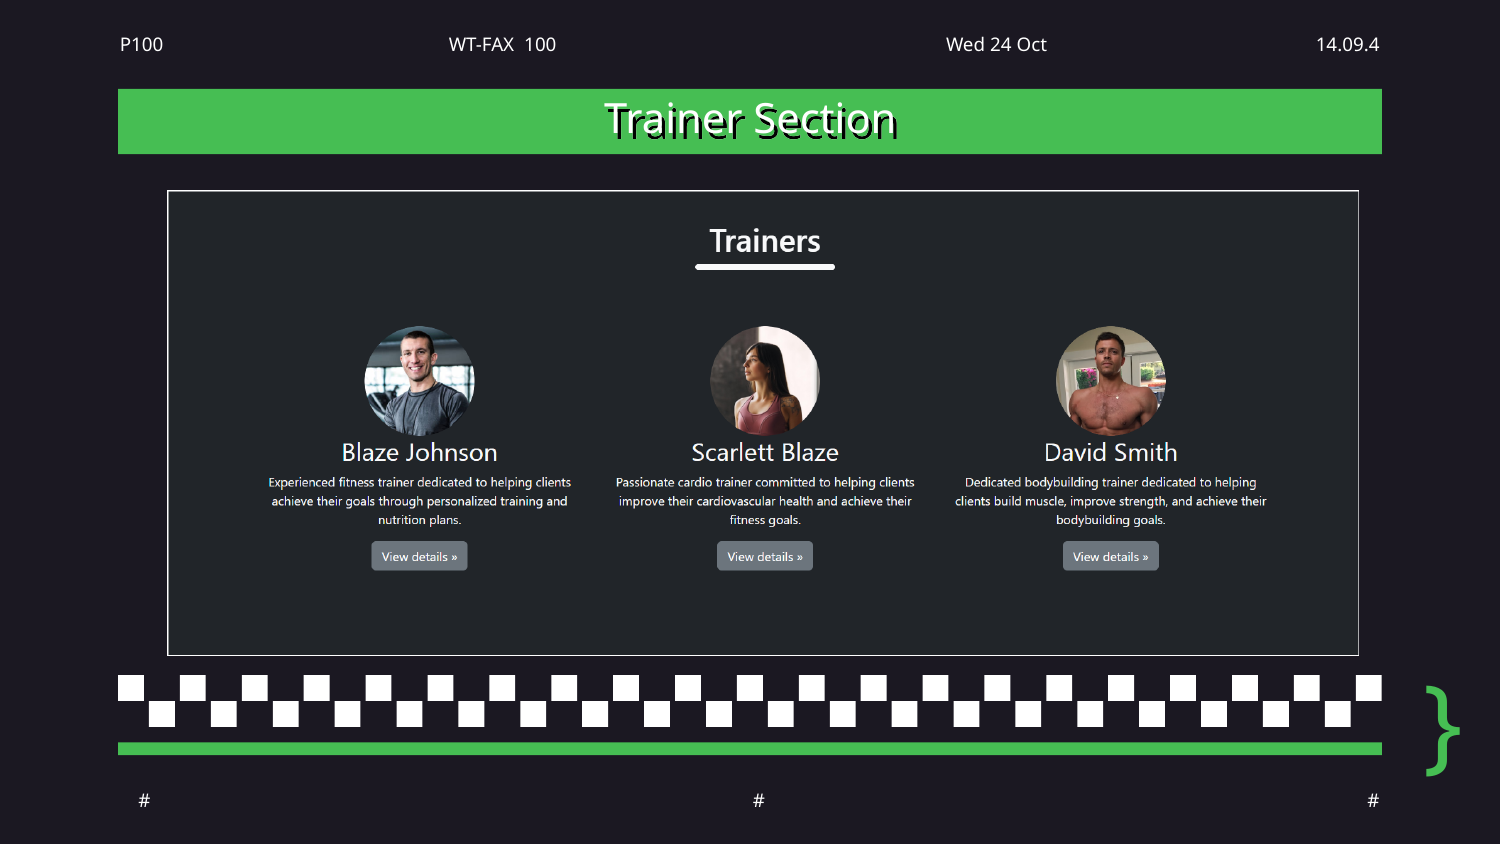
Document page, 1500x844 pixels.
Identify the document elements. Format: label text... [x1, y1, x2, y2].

text_box } [1408, 656, 1494, 781]
subtitle # [626, 782, 874, 817]
picture [167, 190, 1360, 656]
subtitle # [1132, 782, 1380, 817]
title Trainer Section [118, 76, 1382, 142]
subtitle # [119, 782, 481, 817]
